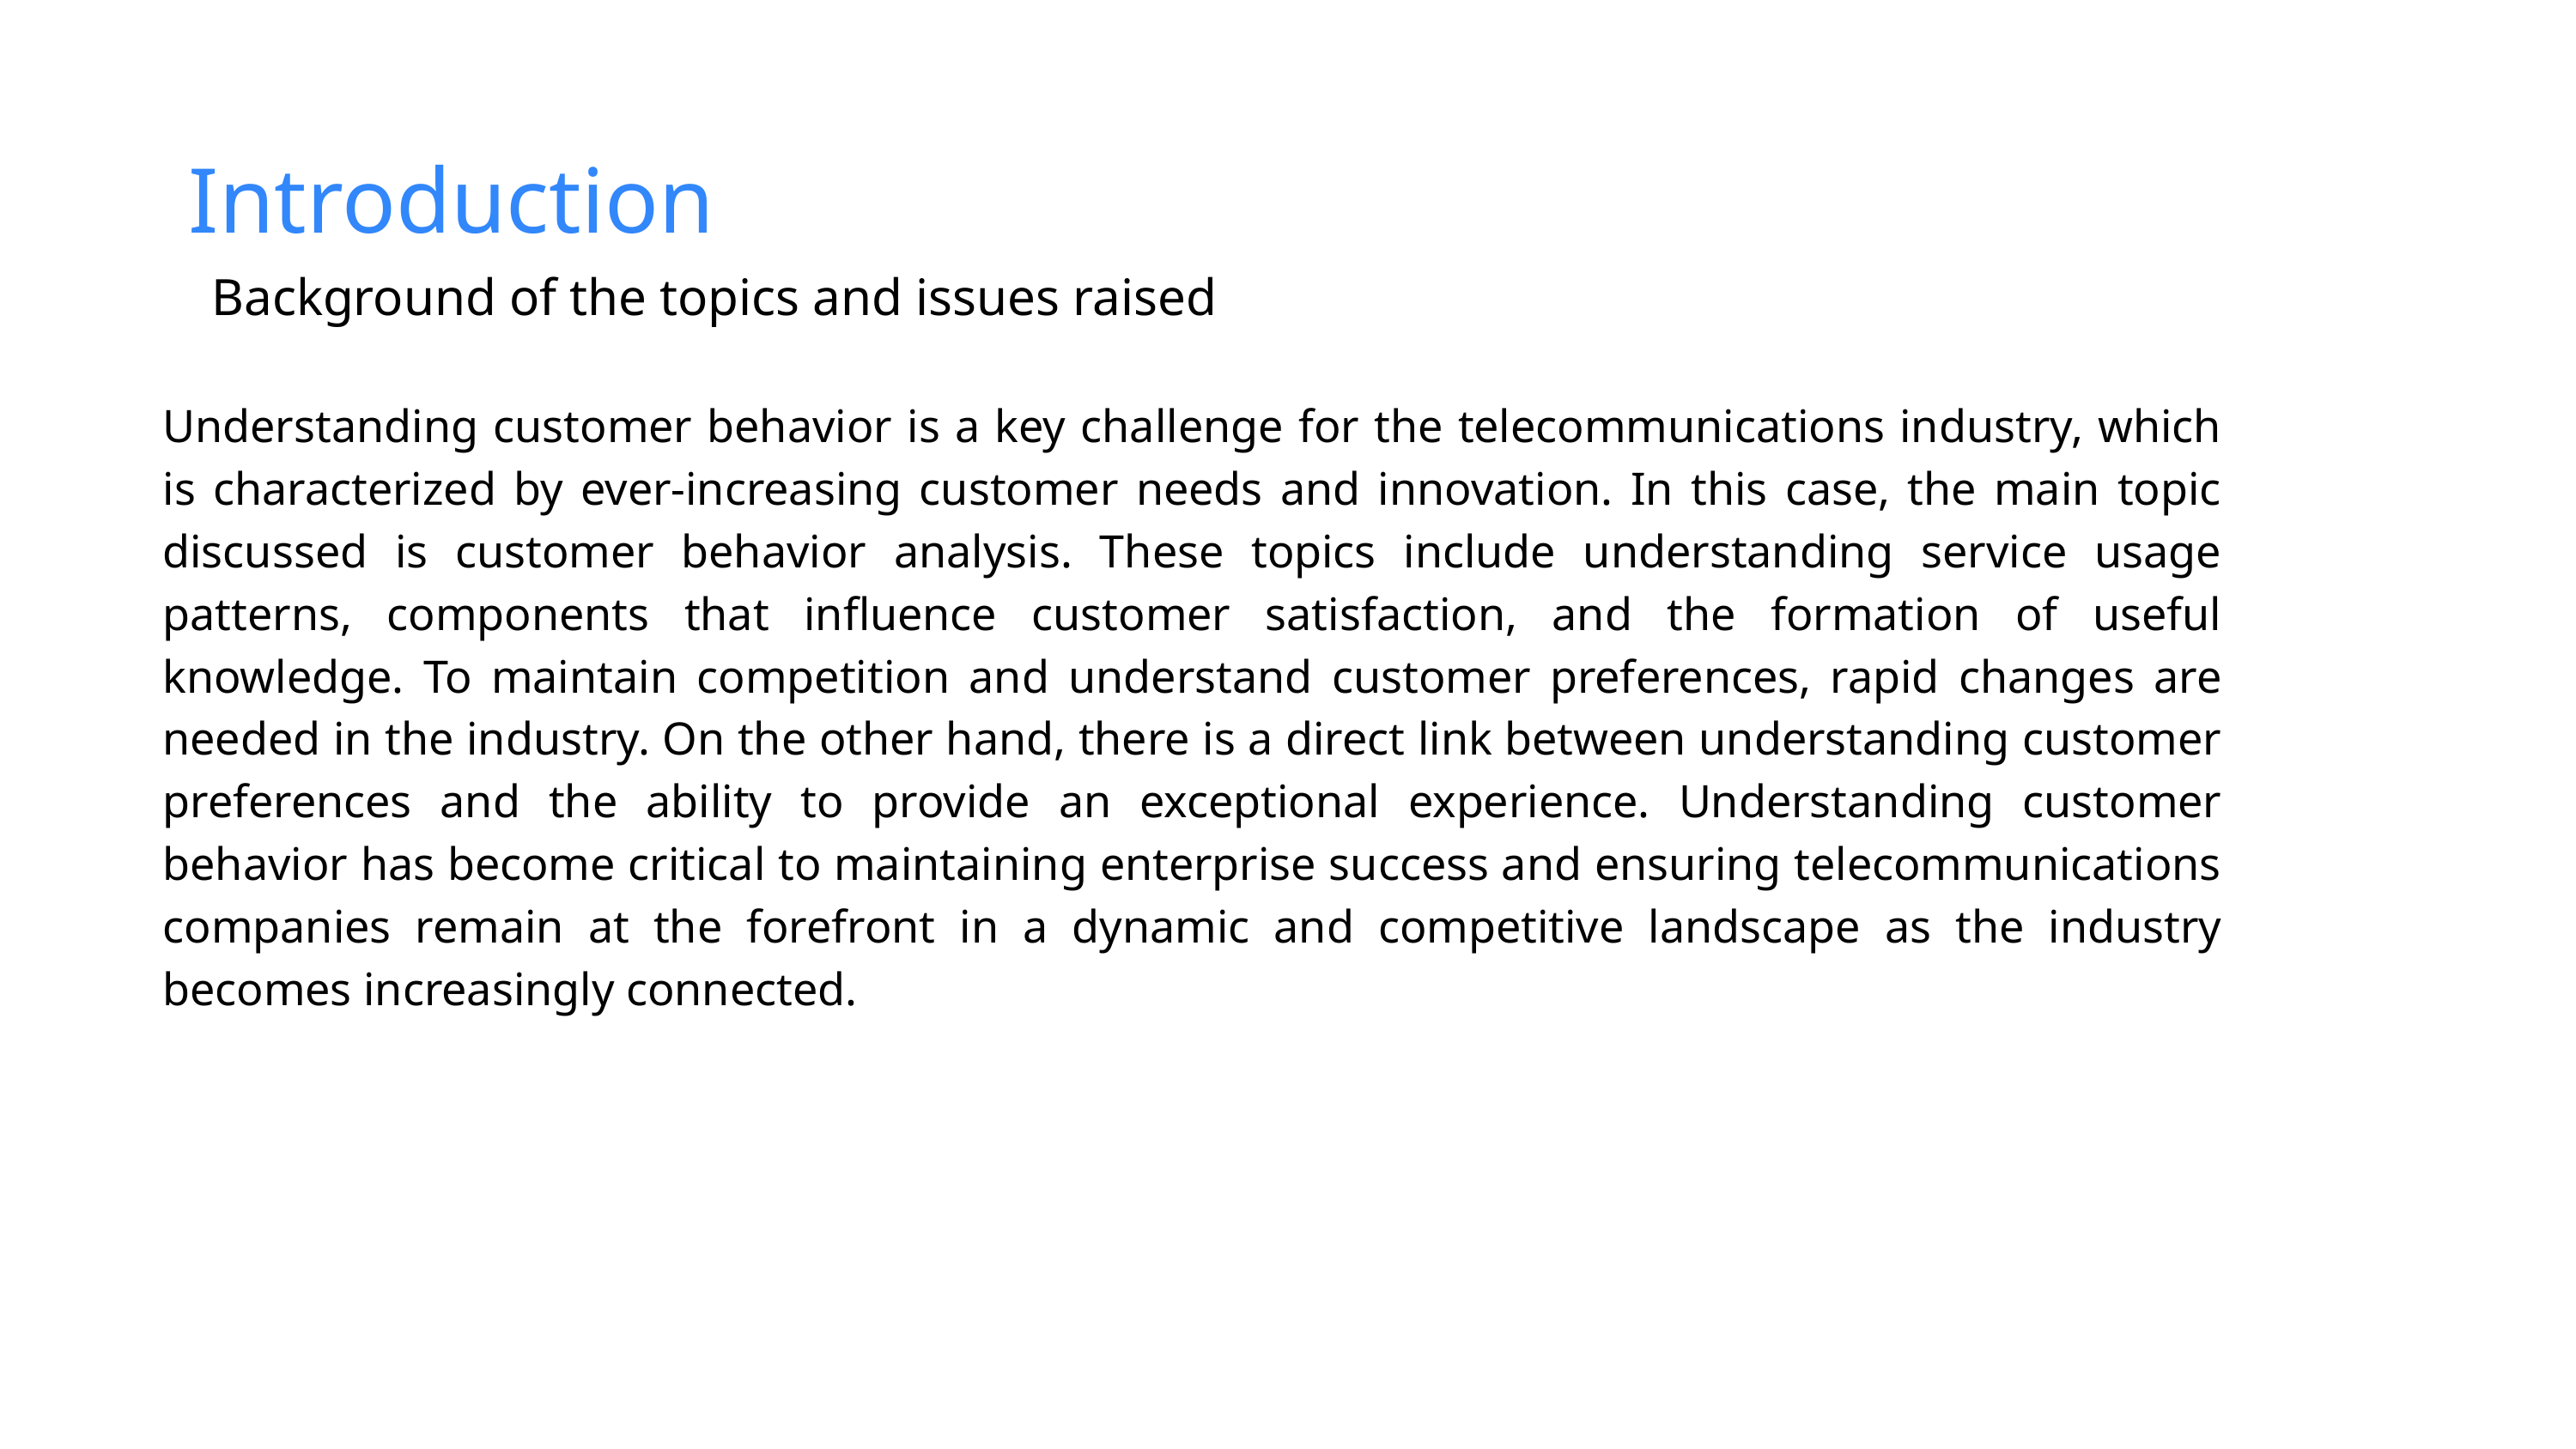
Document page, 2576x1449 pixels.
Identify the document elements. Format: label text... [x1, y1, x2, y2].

text_box Background of the topics and issues raised [162, 255, 1267, 326]
text_box Introduction [162, 125, 741, 252]
text_box Understanding customer behavior is a key challenge for the telecommunications industry, which is characterized by ever-increasing customer needs and innovation. In this case, the main topic discussed is customer behavior analysis. These topics include understanding service usage patterns, components that influence customer satisfaction, and the formation of useful knowledge. To maintain competition and understand customer preferences, rapid changes are needed in the industry. On the other hand, there is a direct link between understanding customer preferences and the ability to provide an exceptional experience. Understanding customer behavior has become critical to maintaining enterprise success and ensuring telecommunications companies remain at the forefront in a dynamic and competitive landscape as the industry becomes increasingly connected. [162, 389, 2224, 1077]
